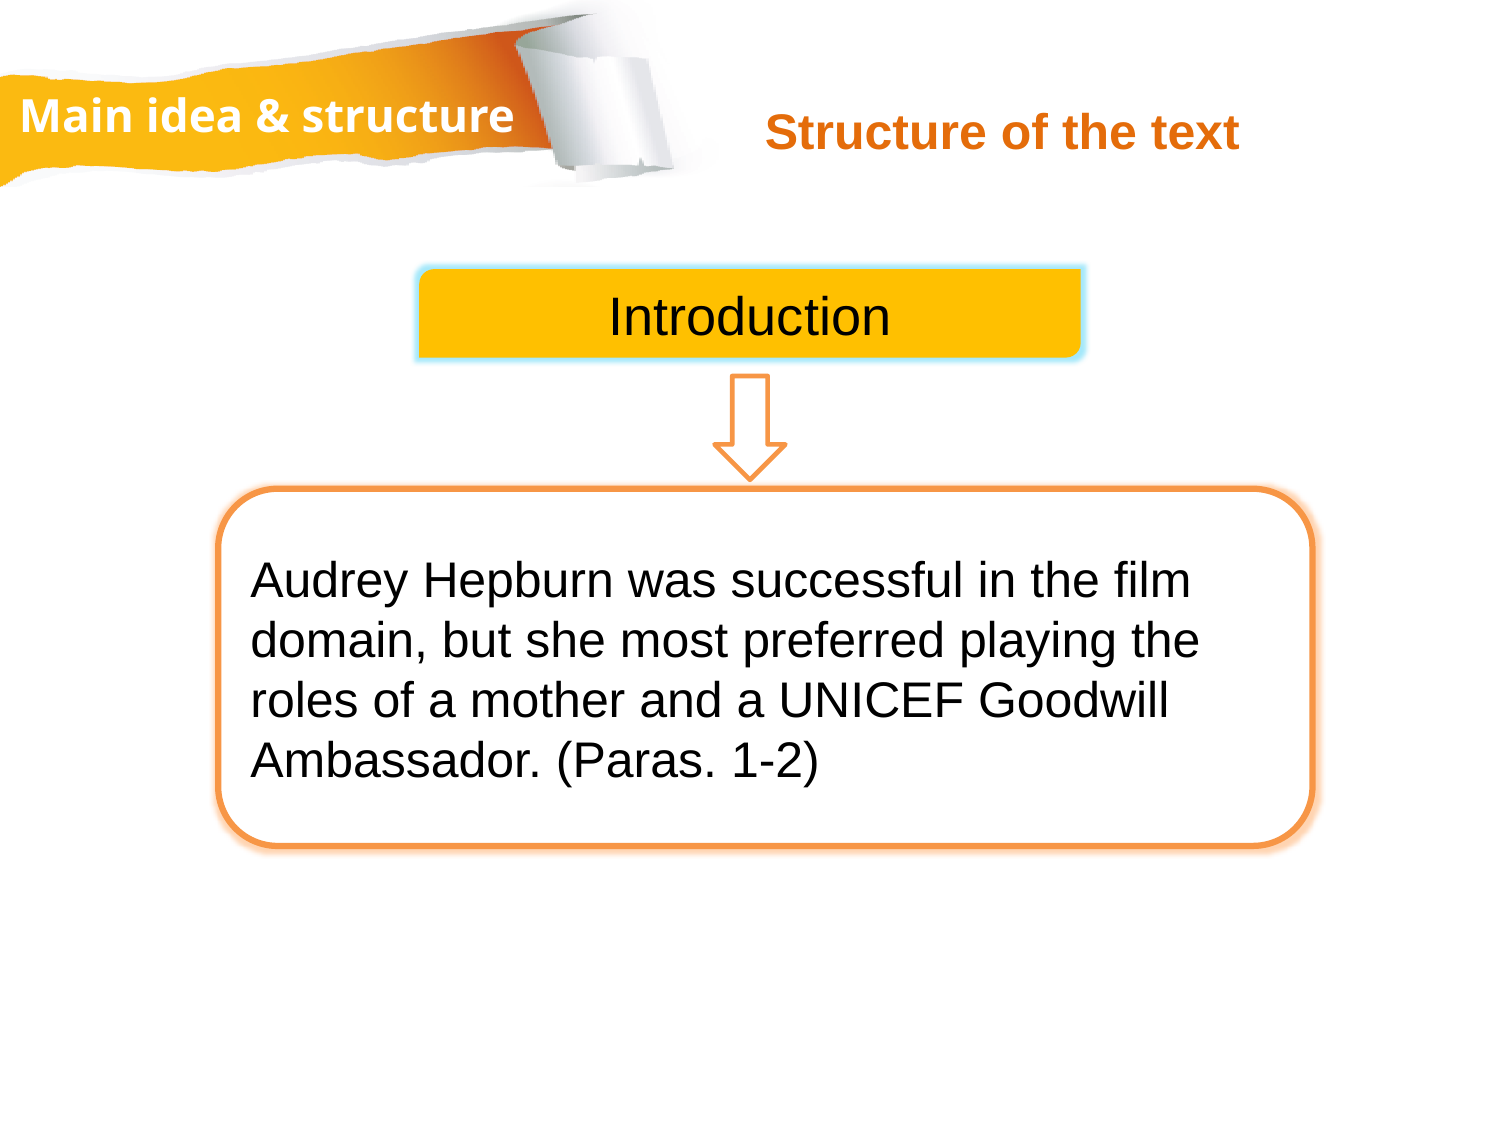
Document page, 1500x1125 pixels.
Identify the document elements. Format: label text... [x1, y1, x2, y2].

text_box Introduction [419, 269, 1081, 358]
text_box [712, 373, 788, 482]
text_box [0, 0, 1379, 188]
text_box Audrey Hepburn was successful in the film domain, but she most preferred playing the roles of a mother and a UNICEF Goodwill Ambassador. (Paras. 1-2) [216, 486, 1315, 849]
